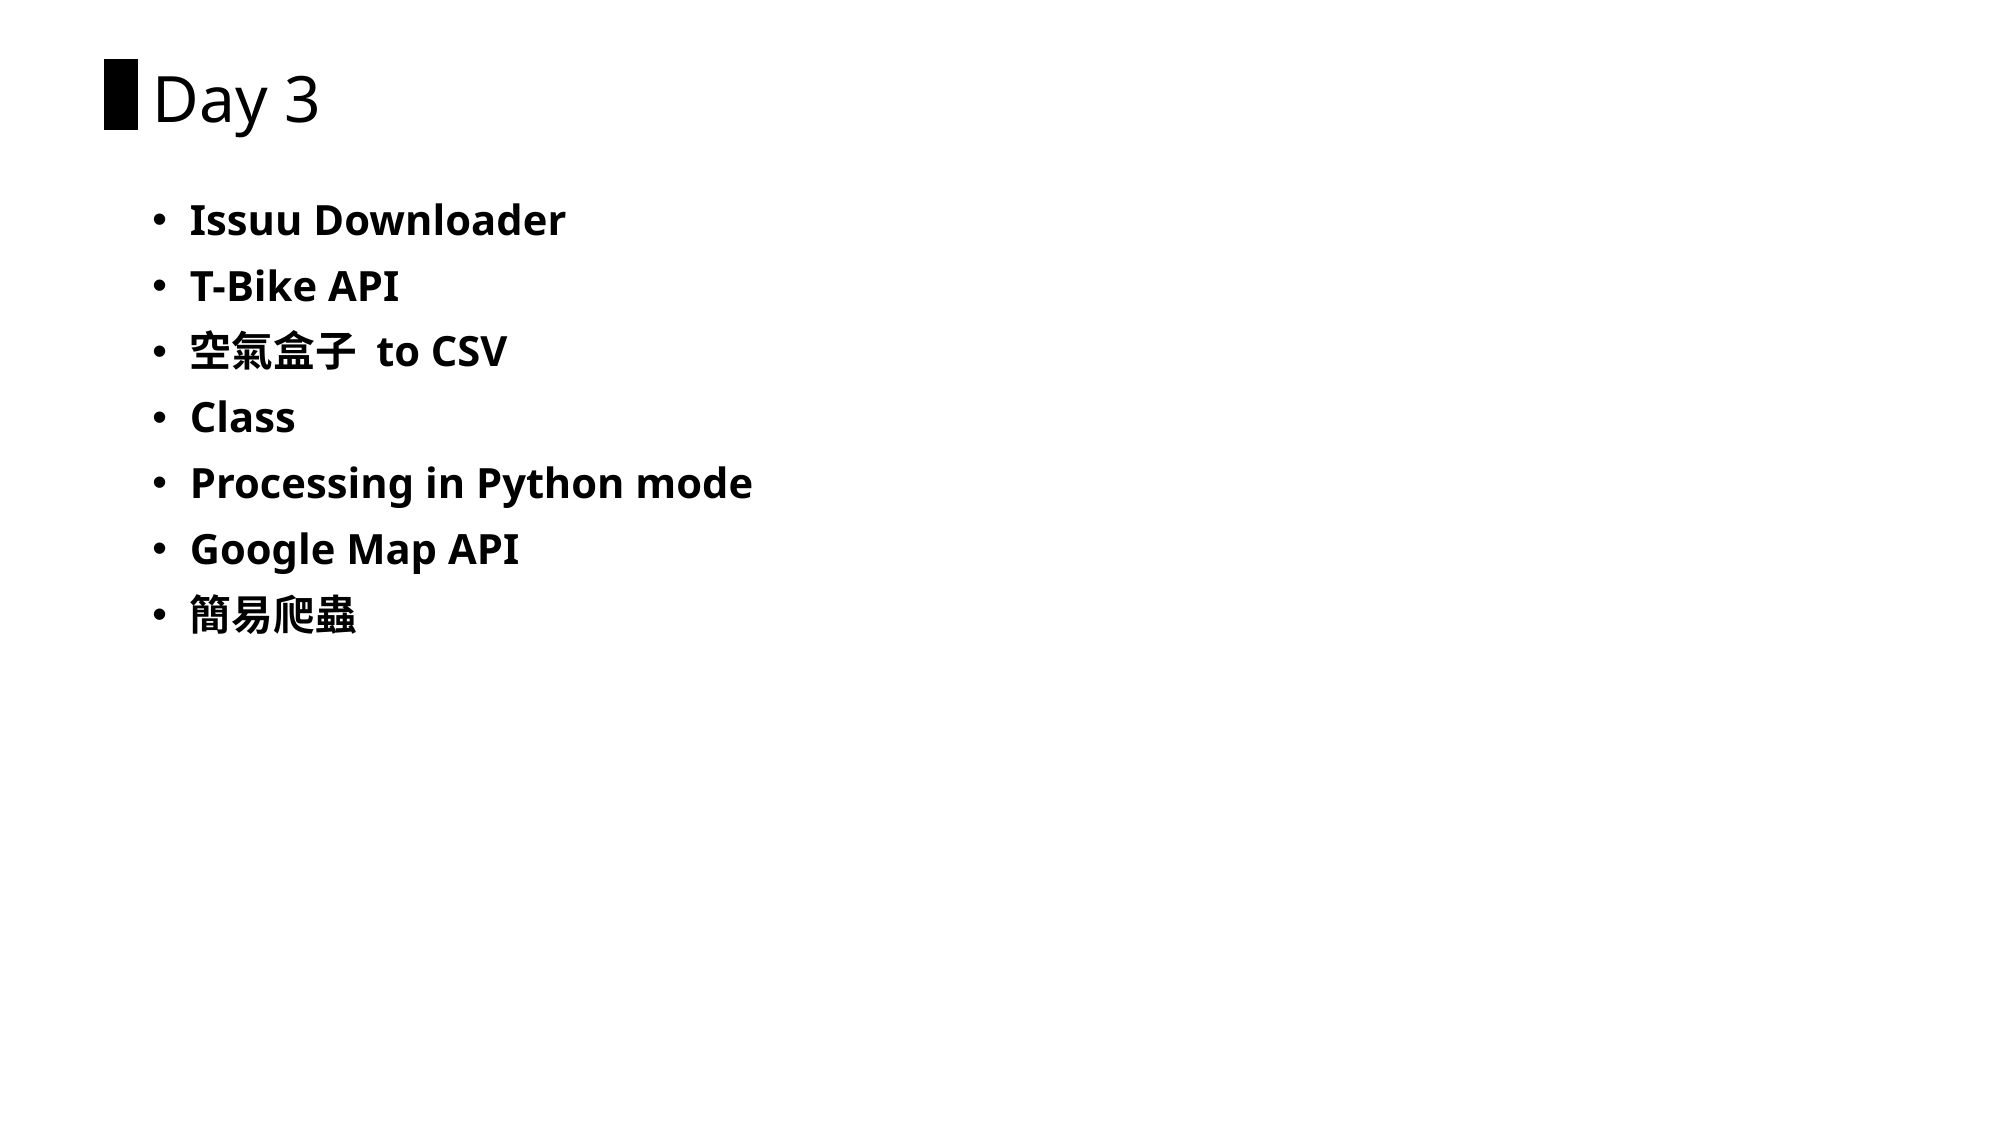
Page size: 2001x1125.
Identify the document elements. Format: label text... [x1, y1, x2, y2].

title Day 3 [137, 59, 1863, 145]
list Issuu Downloader T-Bike API 空氣盒子 to CSV Class Processing in Python mode Google Map API 簡易爬蟲 [137, 191, 1863, 1014]
